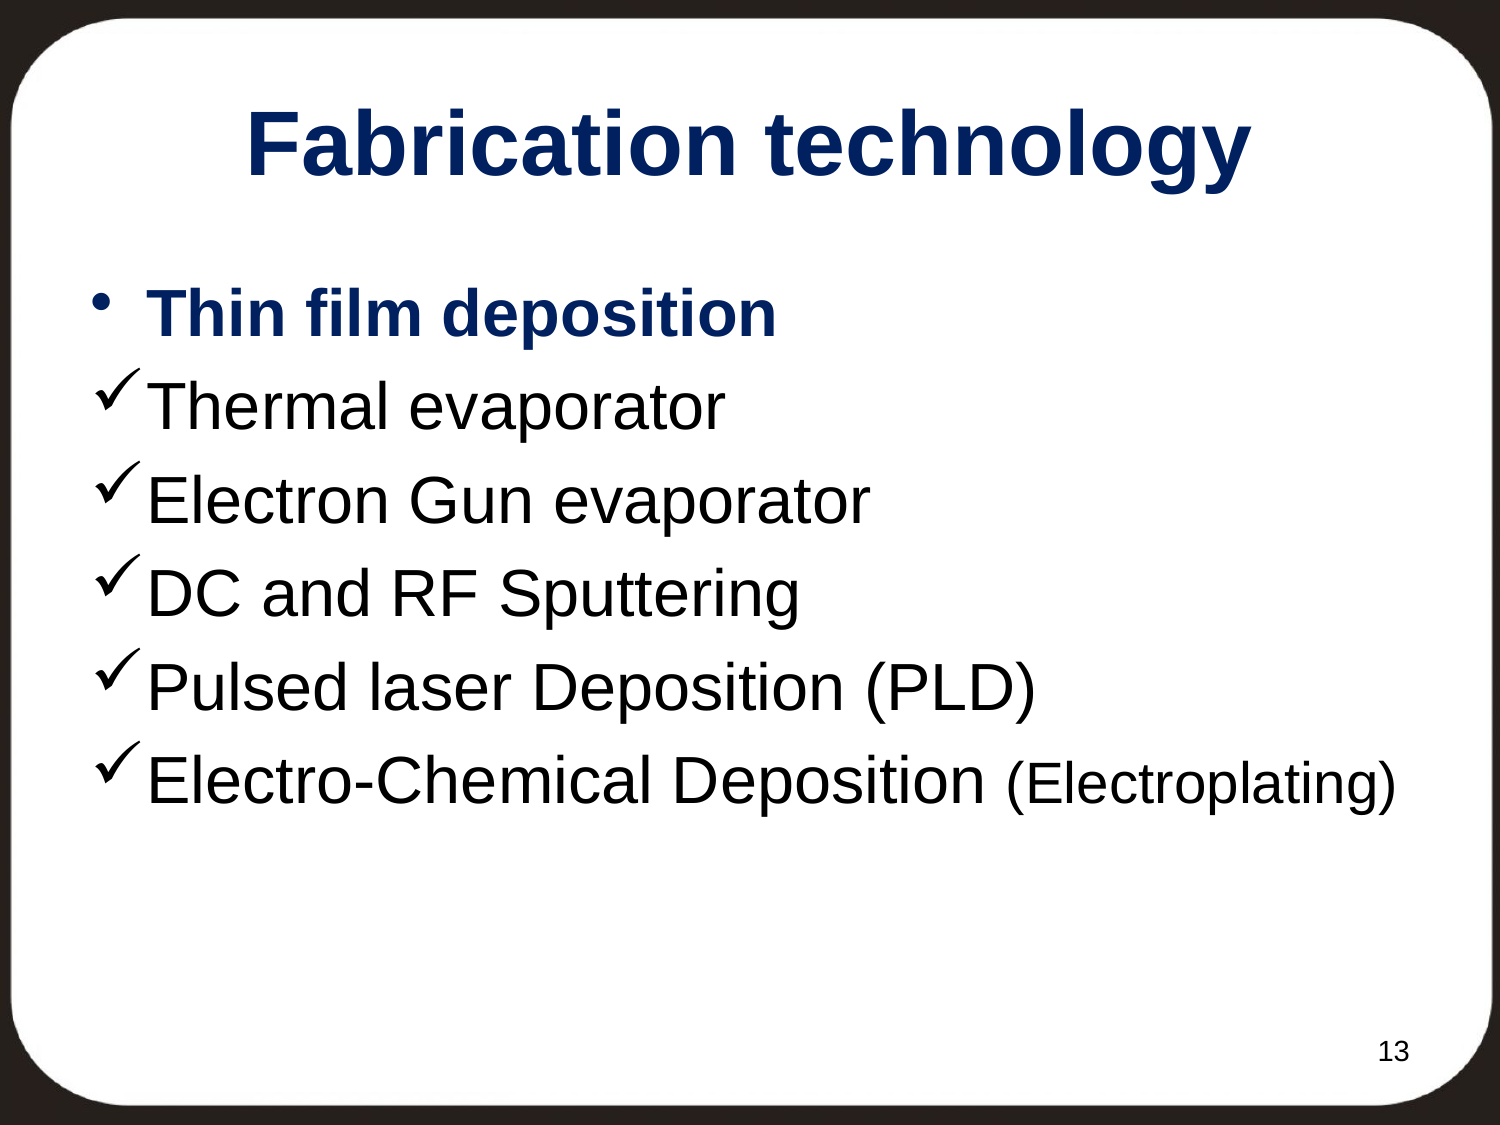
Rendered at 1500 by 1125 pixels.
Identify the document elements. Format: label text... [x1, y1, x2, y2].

picture [0, 0, 1500, 1125]
title Fabrication technology [74, 44, 1426, 233]
list Thin film deposition Thermal evaporator Electron Gun evaporator DC and RF Sputtering Pulsed laser Deposition (PLD) Electro-Chemical Deposition (Electroplating) [74, 262, 1426, 1006]
slide_number 13 [1074, 1024, 1426, 1104]
